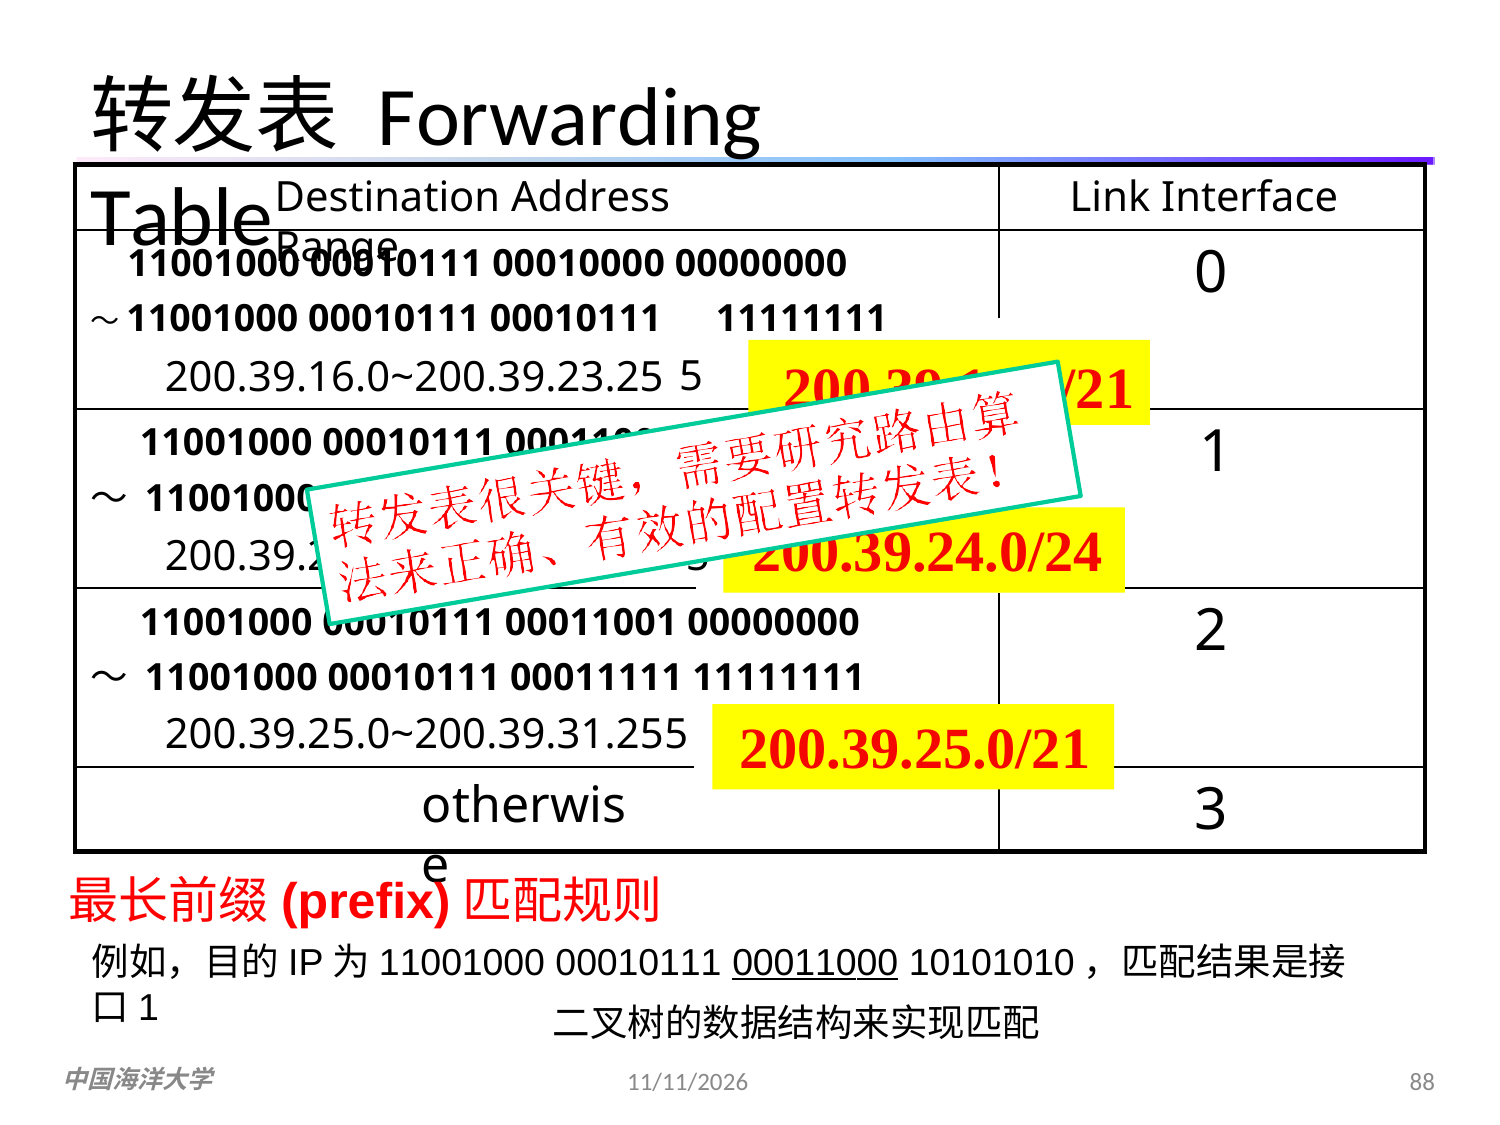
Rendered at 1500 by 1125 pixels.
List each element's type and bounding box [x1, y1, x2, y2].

text_box [550, 998, 1043, 1044]
picture [947, 156, 1435, 165]
picture [76, 156, 87, 164]
text_box [72, 62, 1428, 855]
text_box [65, 868, 1362, 985]
